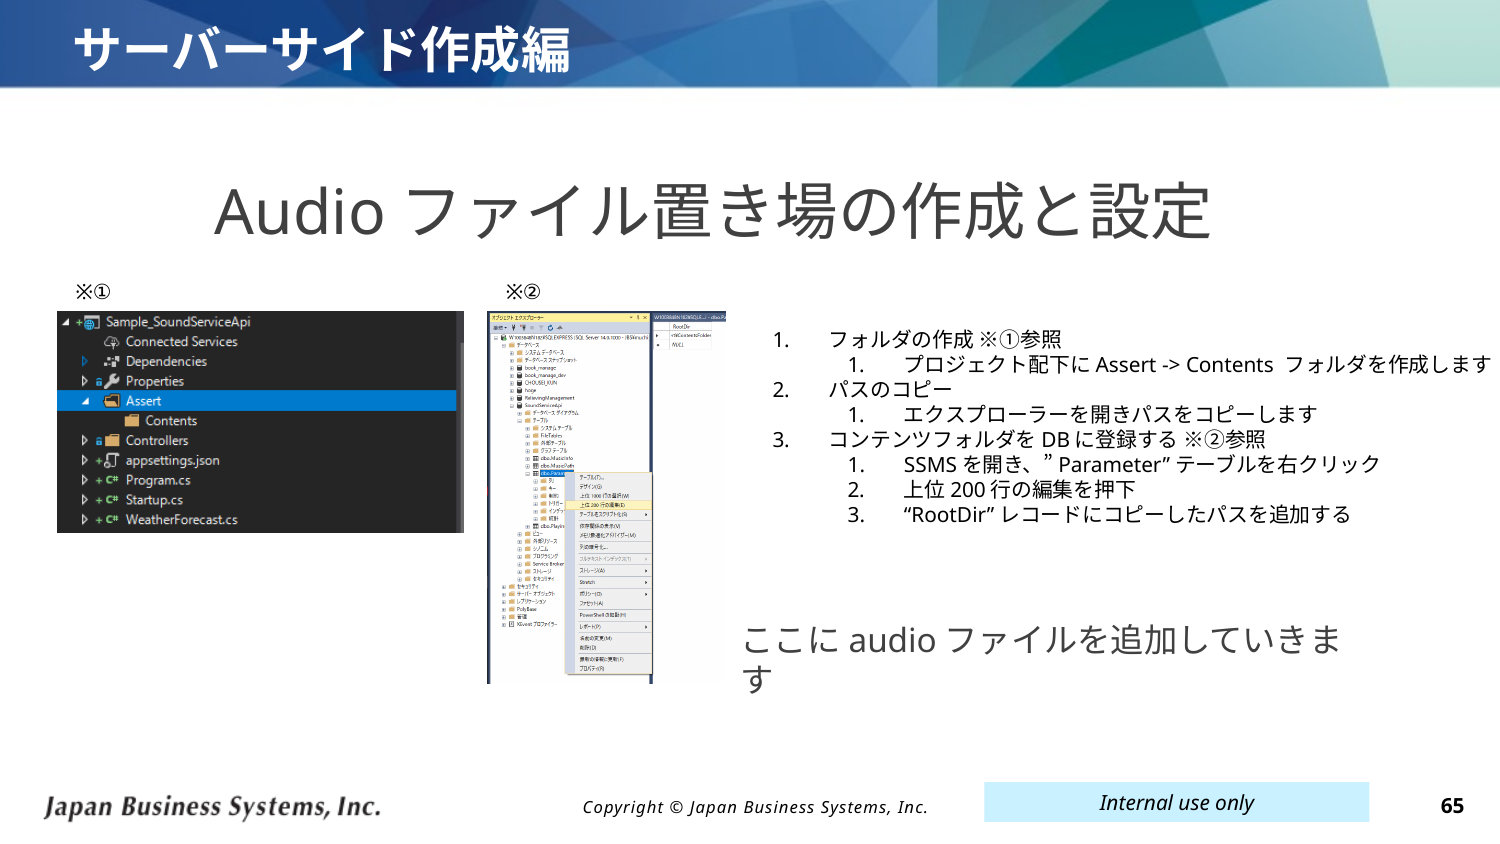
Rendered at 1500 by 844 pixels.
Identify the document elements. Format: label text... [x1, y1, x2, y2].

text_box ※② [490, 271, 557, 309]
text_box ※① [60, 271, 127, 309]
text_box Audioファイル置き場の作成と設定 [199, 164, 1298, 245]
text_box フォルダの作成 ※①参照 プロジェクト配下にAssert -> Contents フォルダを作成します パスのコピー エクスプローラーを開きパスをコピーします コンテンツフォルダをDBに登録する ※②参照 SSMSを開き、”Parameter”テーブルを右クリック 上位200行の編集を押下 “RootDir”レコードにコピーしたパスを追加する [757, 319, 1500, 535]
title サーバーサイド作成編 [57, 10, 1441, 79]
picture [0, 0, 1500, 844]
text_box ここにaudioファイルを追加していきます [731, 612, 1388, 663]
